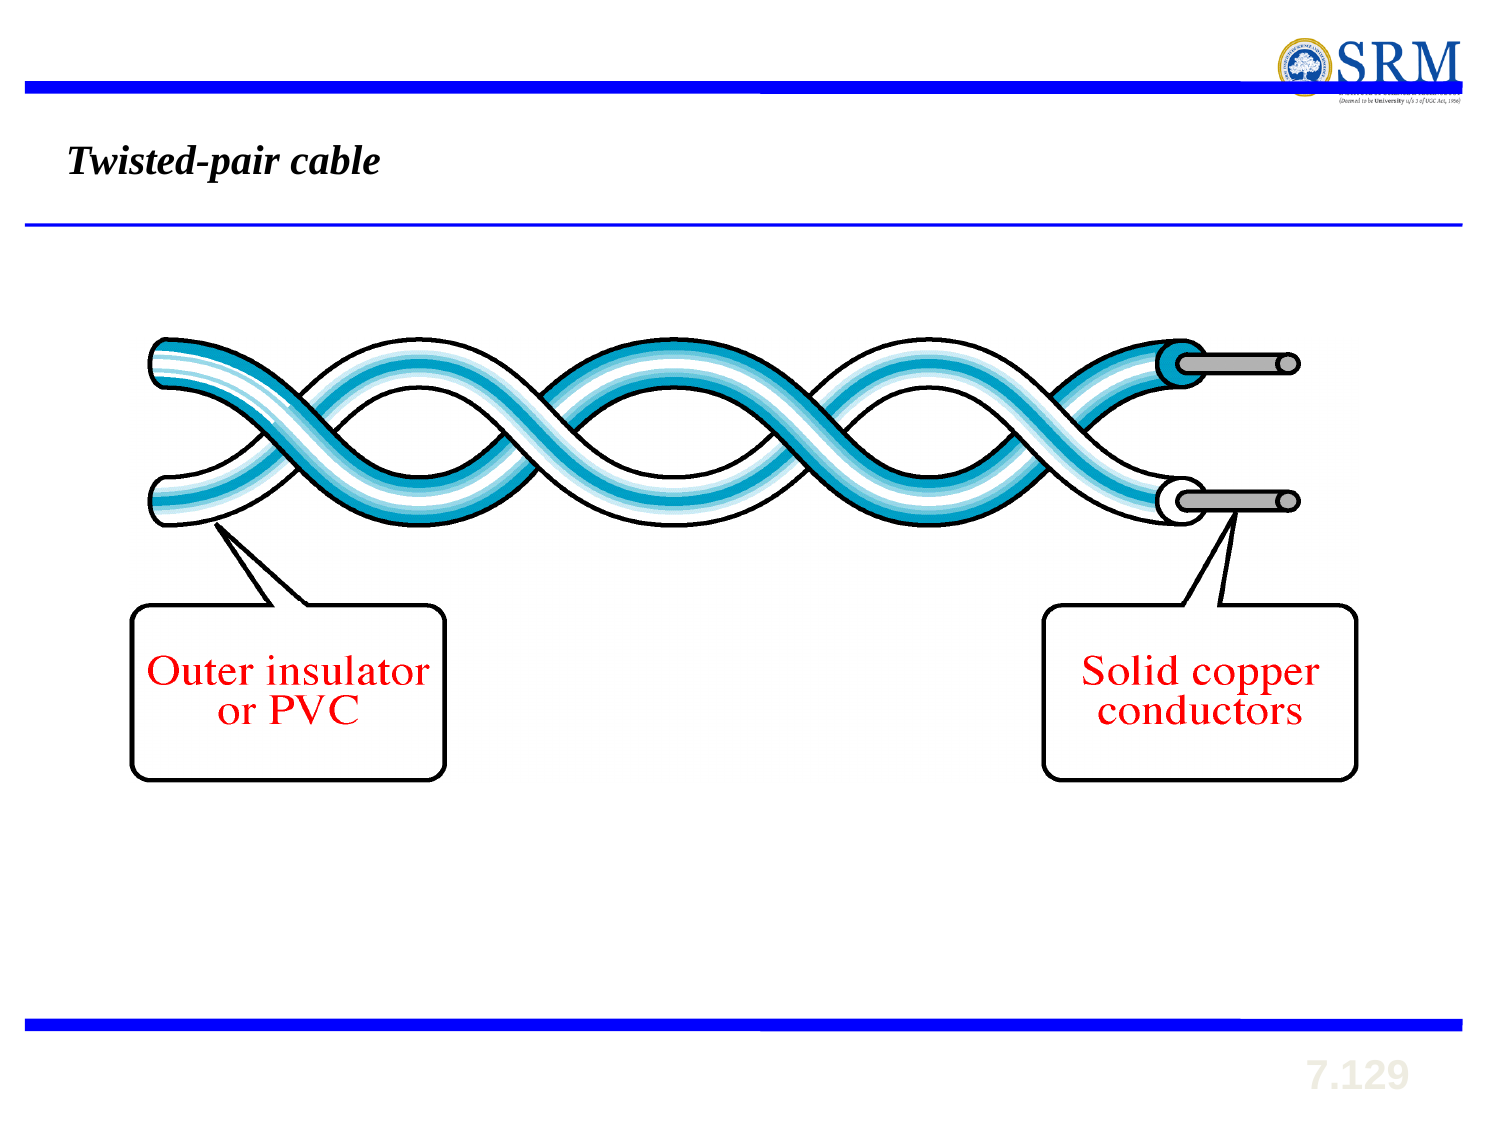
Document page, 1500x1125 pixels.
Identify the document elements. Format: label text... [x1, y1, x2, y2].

picture [1275, 25, 1466, 113]
picture [128, 337, 1359, 783]
text_box Twisted-pair cable [51, 125, 396, 190]
slide_number 7.129 [1074, 1042, 1425, 1103]
